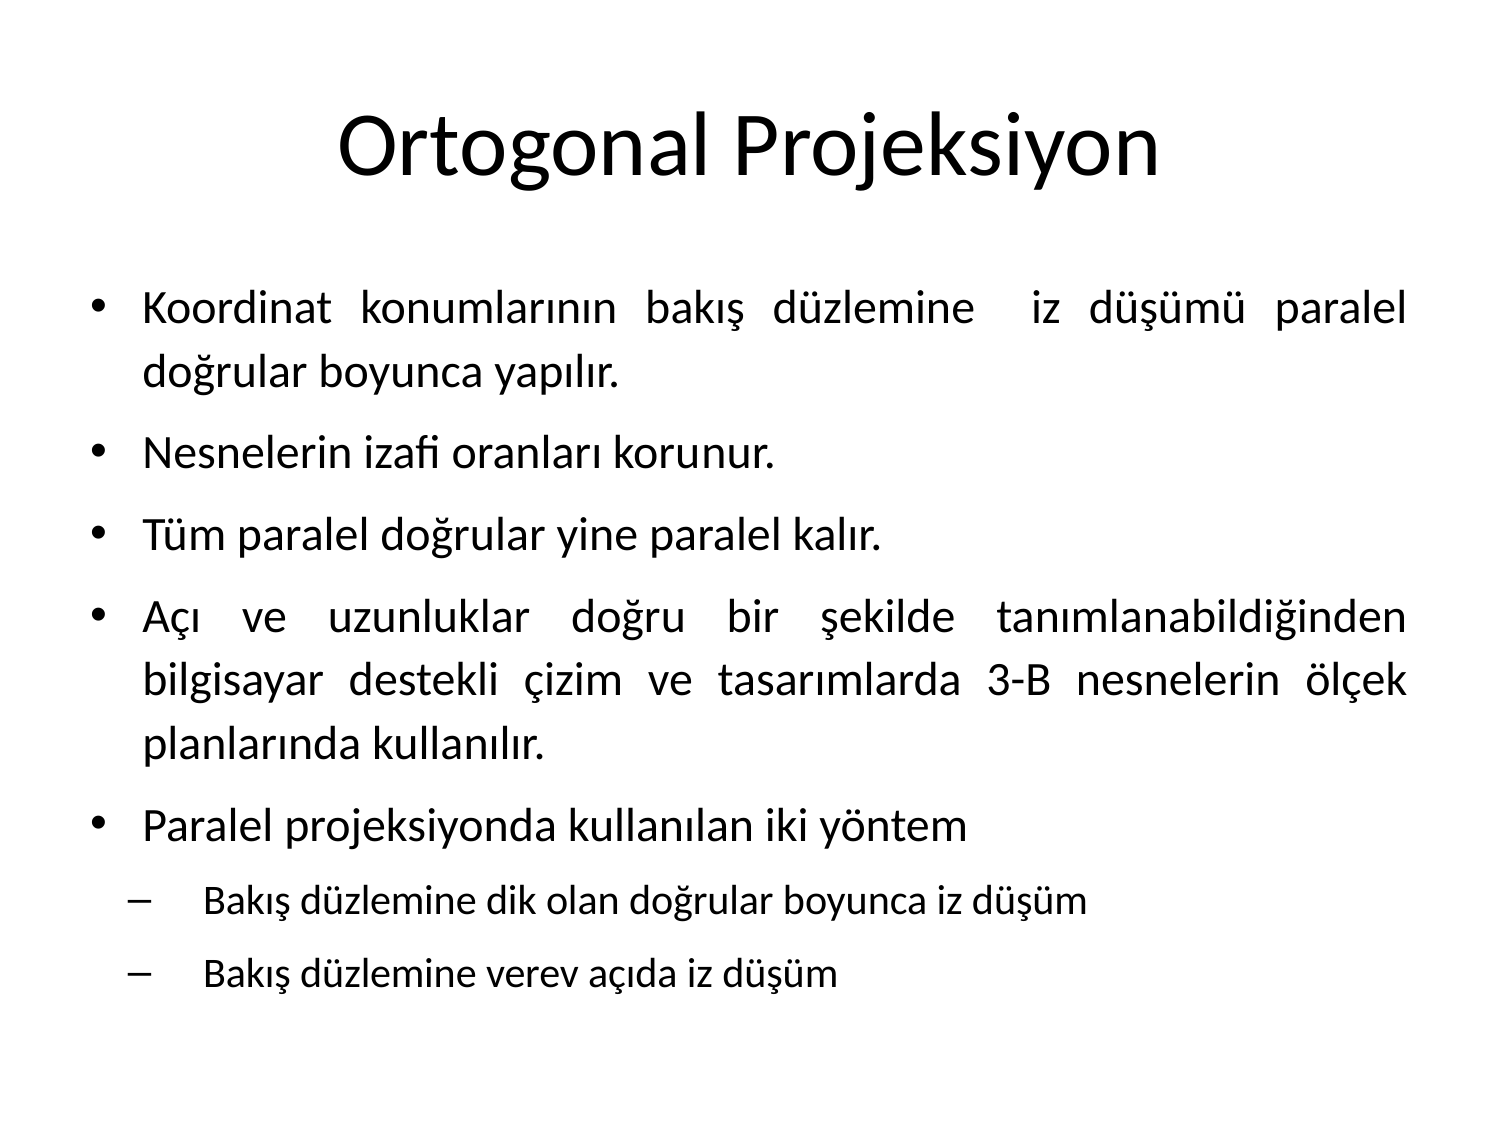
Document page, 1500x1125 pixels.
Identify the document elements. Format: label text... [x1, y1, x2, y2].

list Koordinat konumlarının bakış düzlemine iz düşümü paralel doğrular boyunca yapılır. Nesnelerin izafi oranları korunur. Tüm paralel doğrular yine paralel kalır. Açı ve uzunluklar doğru bir şekilde tanımlanabildiğinden bilgisayar destekli çizim ve tasarımlarda 3-B nesnelerin ölçek planlarında kullanılır. Paralel projeksiyonda kullanılan iki yöntem Bakış düzlemine dik olan doğrular boyunca iz düşüm Bakış düzlemine verev açıda iz düşüm [75, 262, 1425, 1005]
title Ortogonal Projeksiyon [75, 45, 1425, 233]
